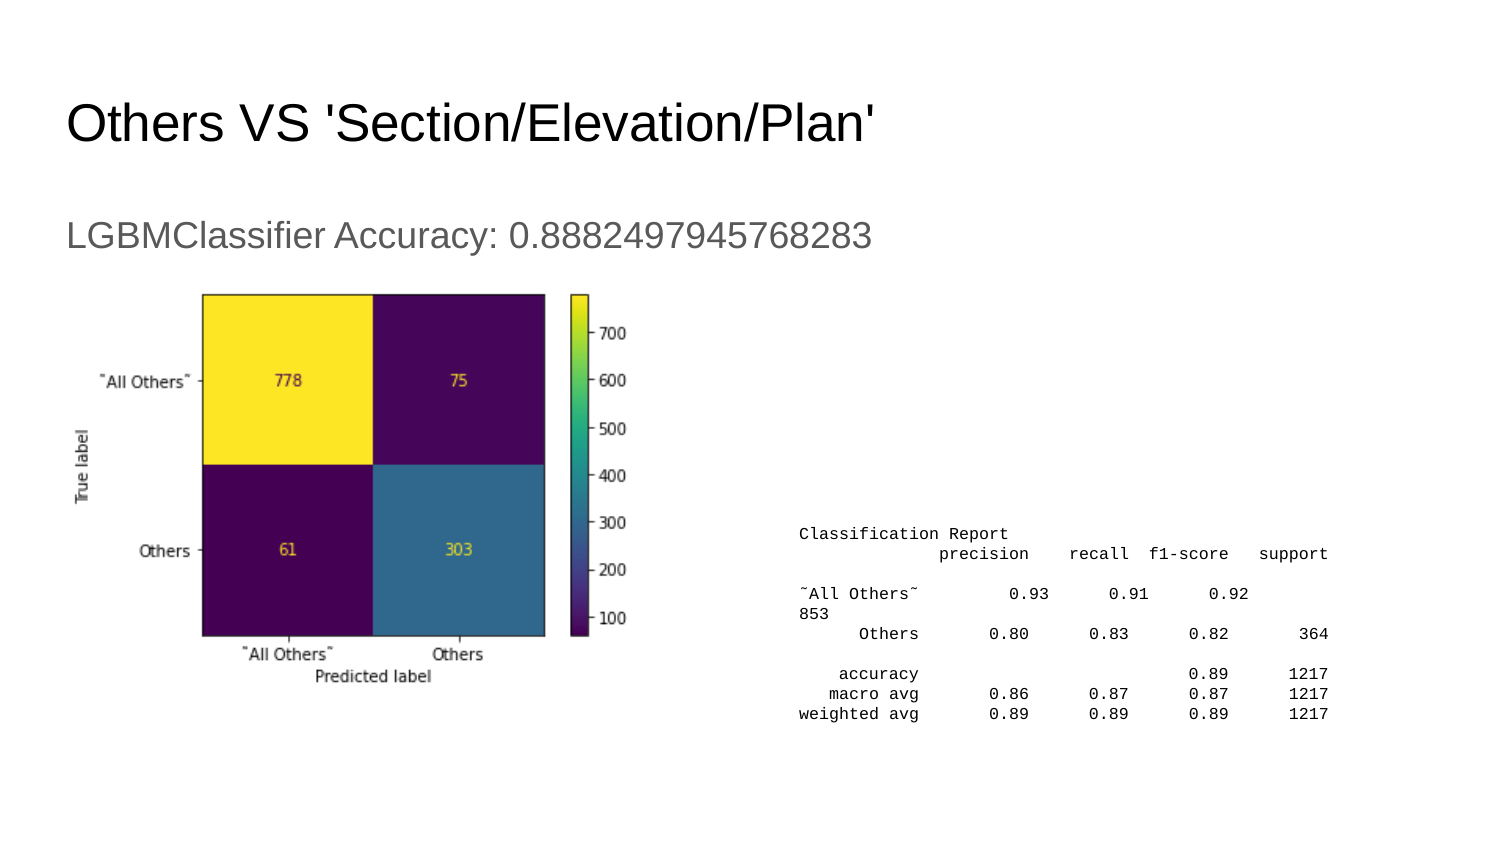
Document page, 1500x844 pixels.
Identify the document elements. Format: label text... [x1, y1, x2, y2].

text_box Classification Report precision recall f1-score support ˜All Others˜ 0.93 0.91 0.92 853 Others 0.80 0.83 0.82 364 accuracy 0.89 1217 macro avg 0.86 0.87 0.87 1217 weighted avg 0.89 0.89 0.89 1217 [784, 508, 1354, 738]
picture [66, 285, 638, 696]
title Others VS 'Section/Elevation/Plan' [51, 72, 1449, 167]
list LGBMClassifier Accuracy: 0.8882497945768283 [51, 189, 1449, 750]
